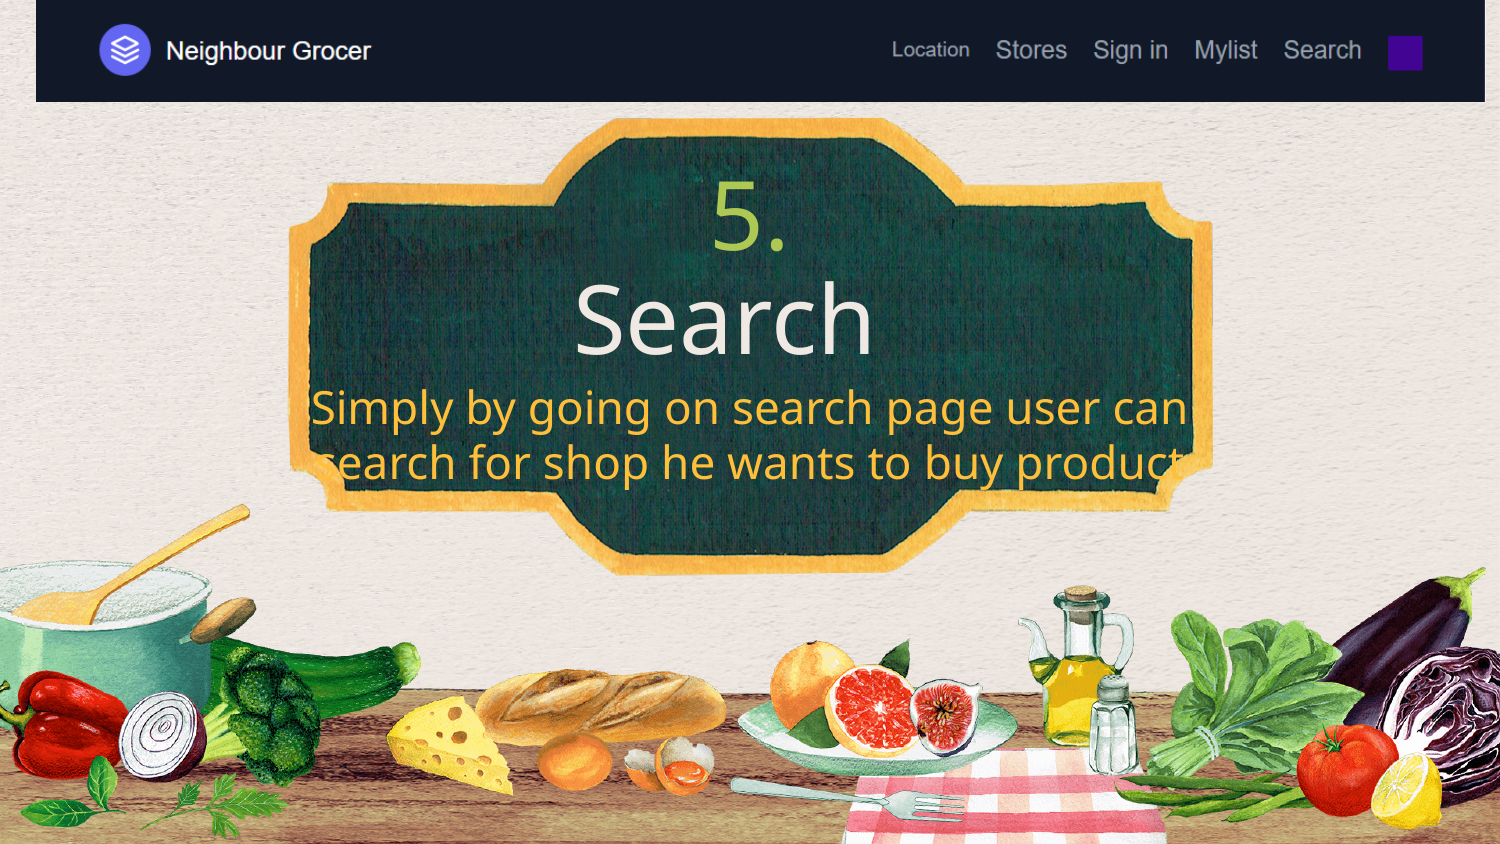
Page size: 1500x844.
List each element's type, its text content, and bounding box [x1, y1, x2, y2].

subtitle Simply by going on search page user can search for shop he wants to buy product [306, 378, 1194, 446]
title 5. Search [306, 184, 1194, 375]
picture [0, 0, 1500, 844]
